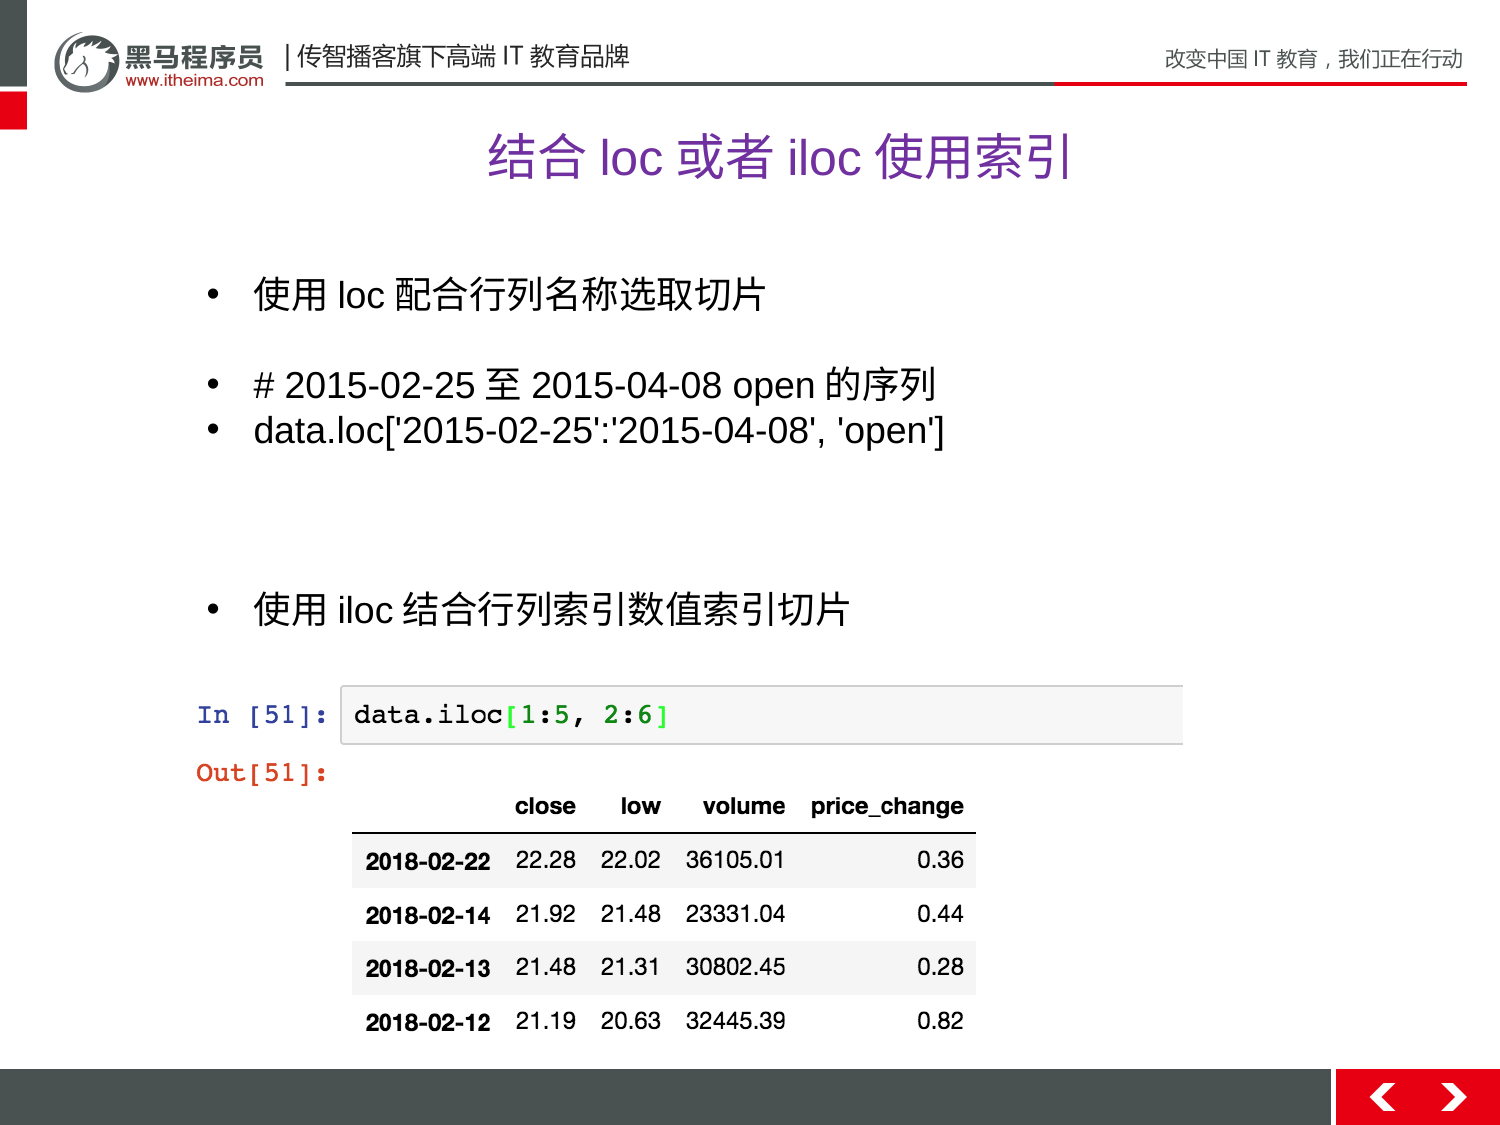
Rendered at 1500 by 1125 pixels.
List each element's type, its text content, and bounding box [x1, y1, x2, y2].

picture [0, 0, 1500, 1125]
text_box 结合loc或者iloc使用索引 [472, 118, 1089, 193]
text_box 使用loc配合行列名称选取切片 # 2015-02-25至2015-04-08 open的序列 data.loc['2015-02-25':'2015-04-08', 'open'] 使用iloc结合行列索引数值索引切片 [191, 263, 961, 662]
